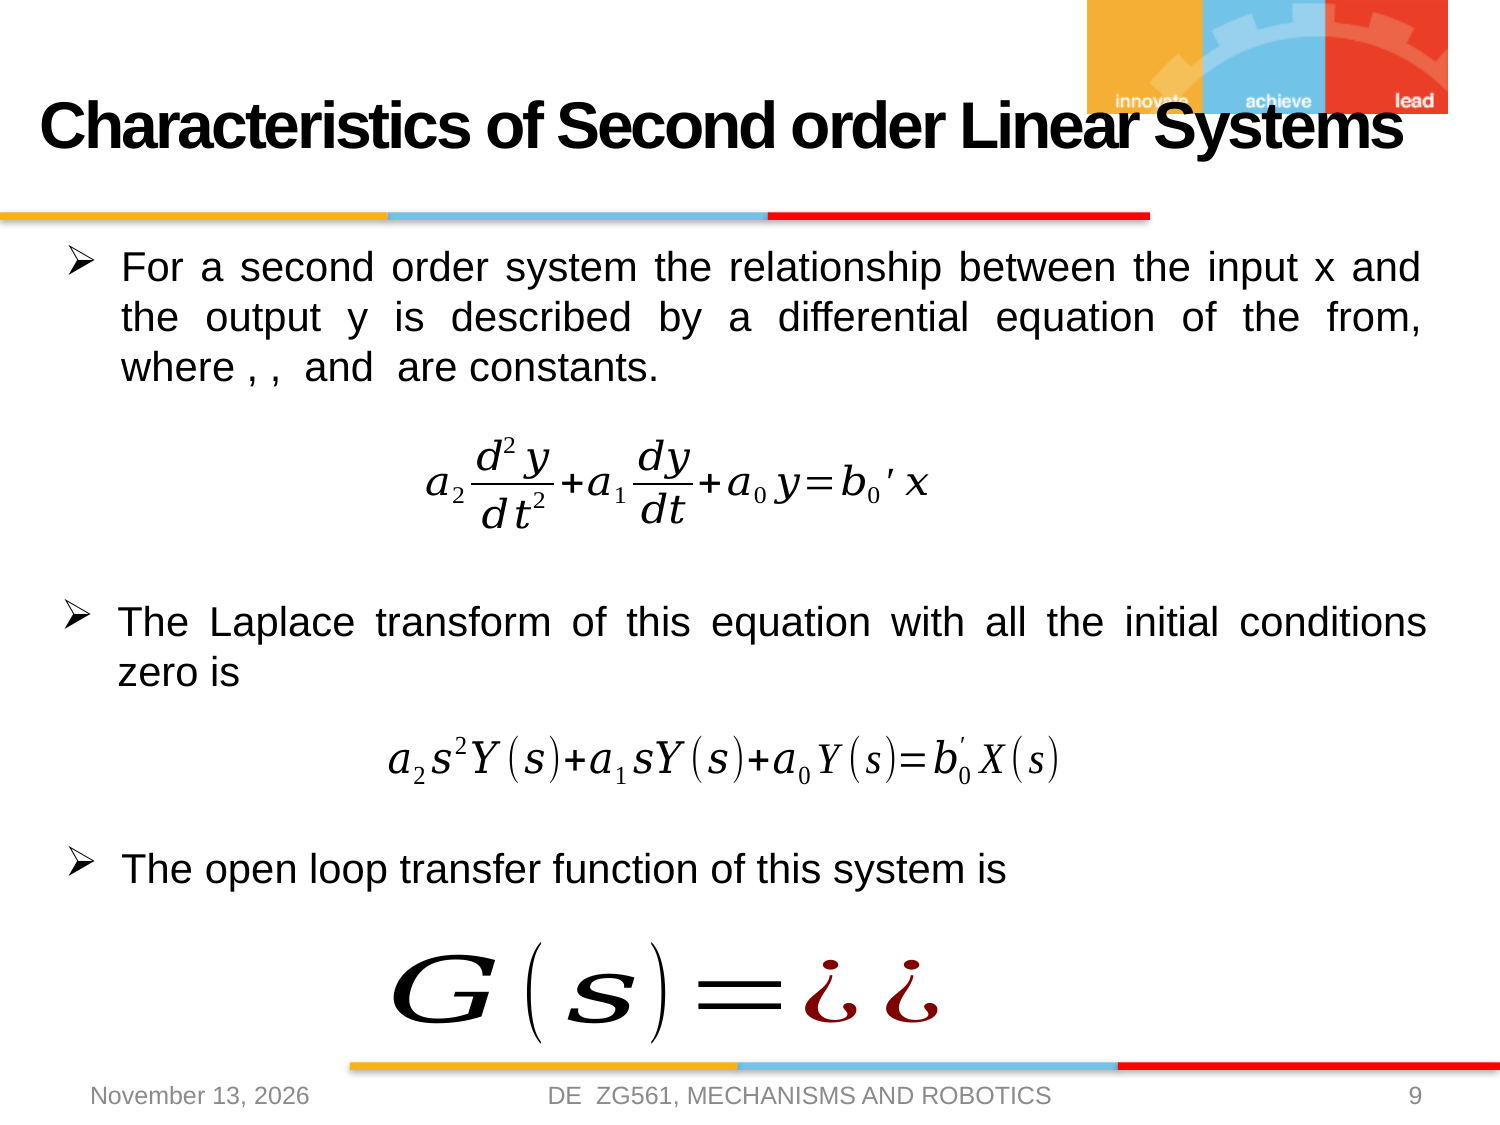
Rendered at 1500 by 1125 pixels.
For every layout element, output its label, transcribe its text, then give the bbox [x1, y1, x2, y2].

text_box The Laplace transform of this equation with all the initial conditions zero is [46, 586, 1444, 743]
slide_number 9 [1088, 1065, 1438, 1125]
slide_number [75, 1065, 425, 1125]
footer DE ZG561, MECHANISMS AND ROBOTICS [512, 1065, 1088, 1125]
picture [1087, 0, 1448, 45]
text_box The open loop transfer function of this system is [50, 833, 1448, 917]
title Characteristics of Second order Linear Systems [24, 45, 1463, 200]
